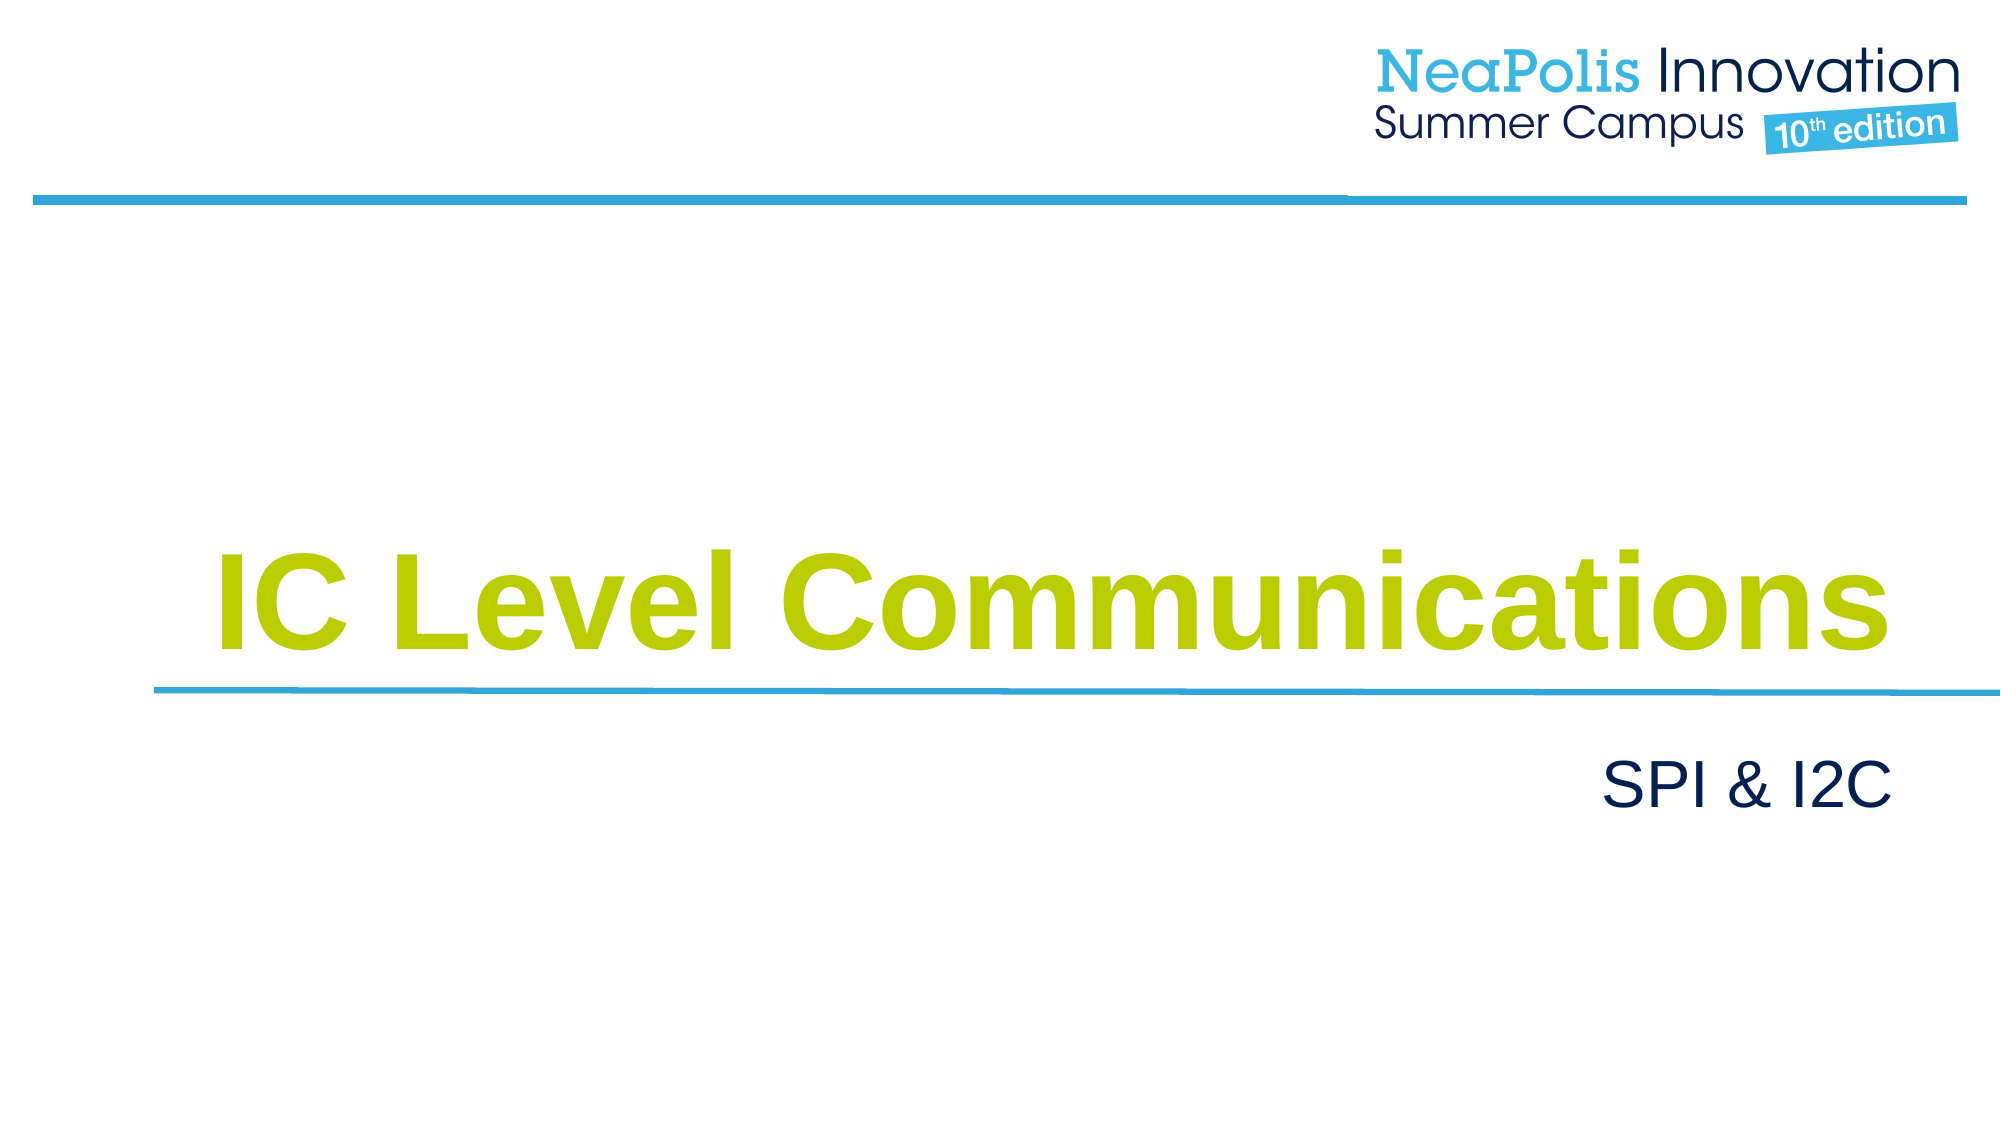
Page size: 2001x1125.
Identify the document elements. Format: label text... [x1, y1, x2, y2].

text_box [153, 689, 2000, 693]
text_box SPI & I2C [171, 704, 1910, 825]
text_box IC Level Communications [171, 316, 1910, 687]
picture [1348, 0, 1990, 196]
